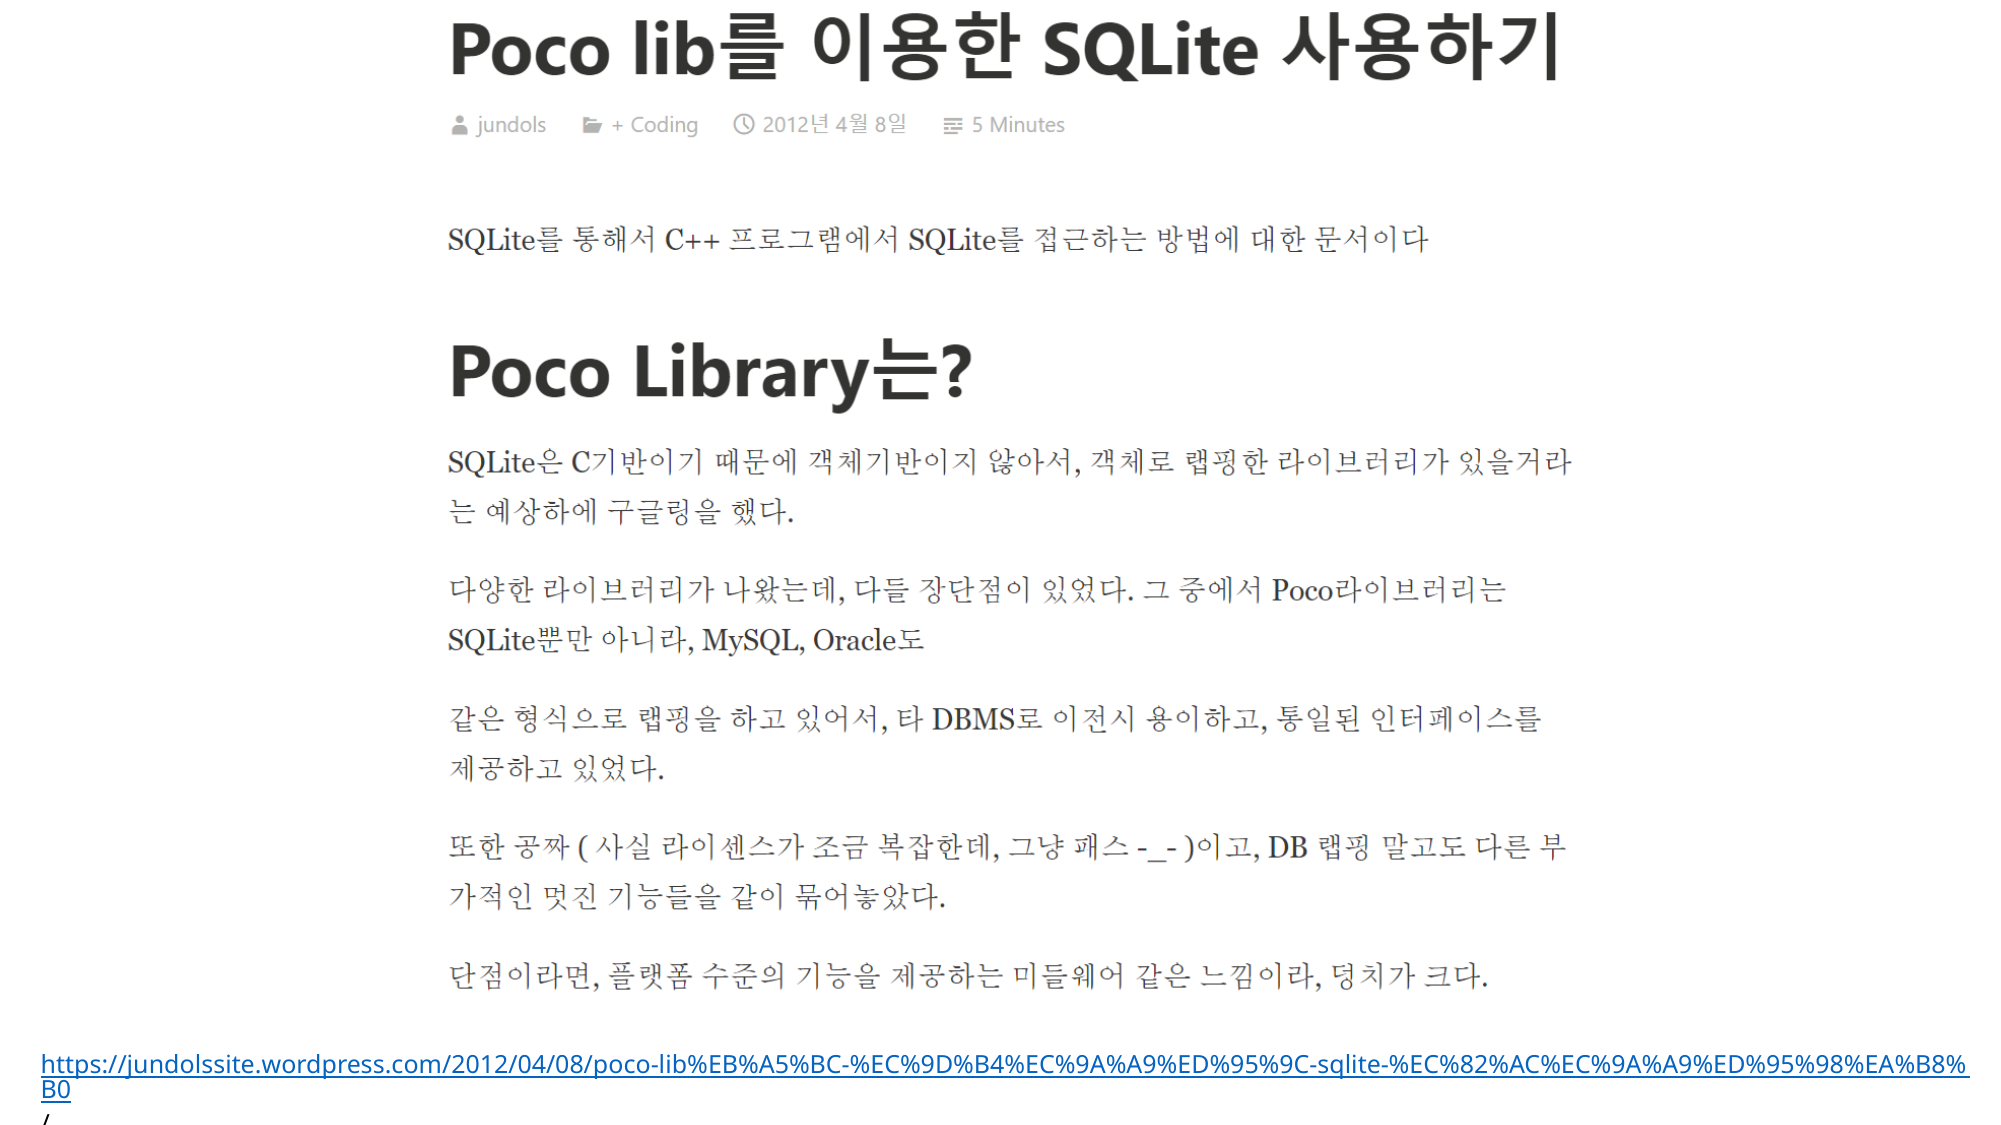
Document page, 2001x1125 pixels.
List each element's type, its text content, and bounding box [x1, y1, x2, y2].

text_box https://jundolssite.wordpress.com/2012/04/08/poco-lib%EB%A5%BC-%EC%9D%B4%EC%9A%A9%ED%95%9C-sqlite-%EC%82%AC%EC%9A%A9%ED%95%98%EA%B8%B0/ [25, 1041, 1988, 1125]
picture [412, 0, 1682, 1013]
